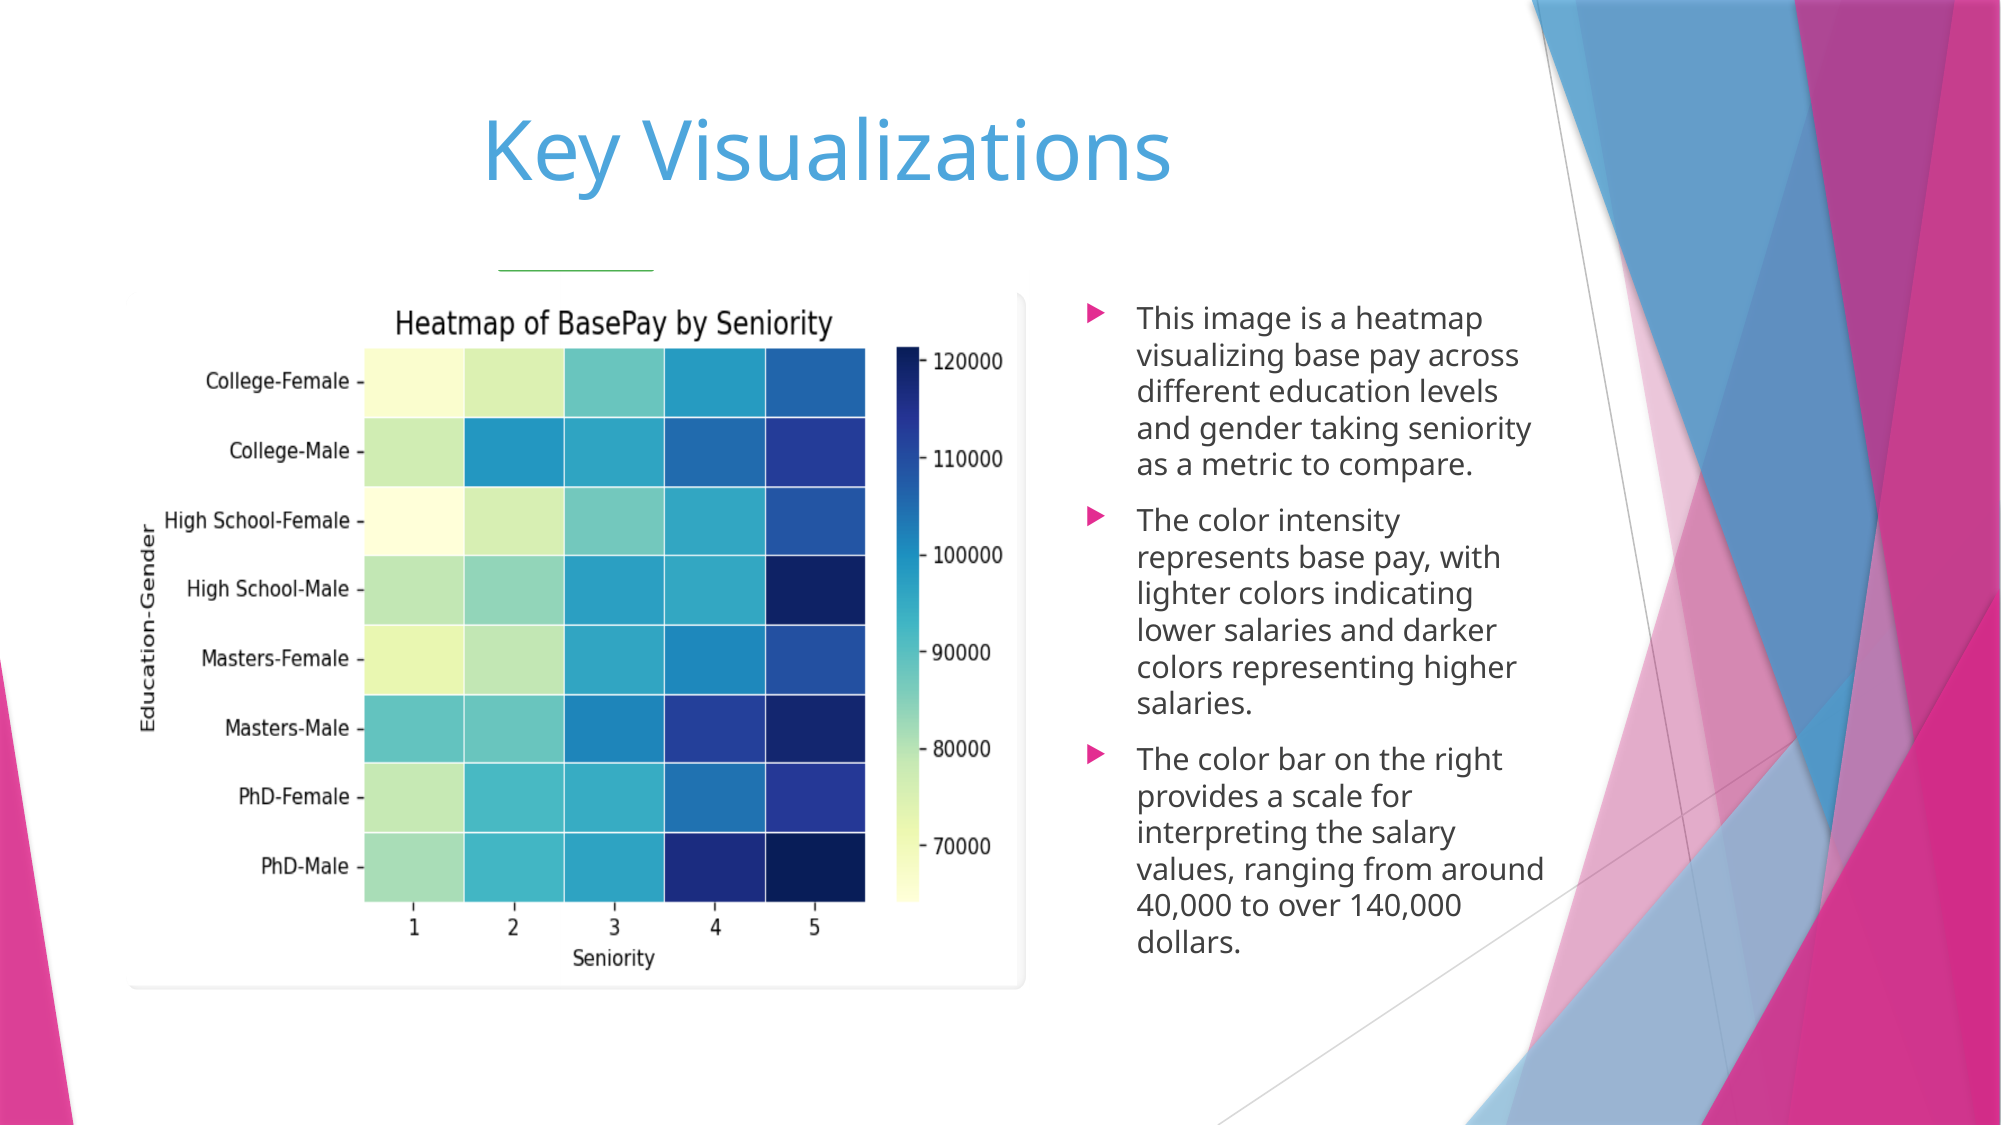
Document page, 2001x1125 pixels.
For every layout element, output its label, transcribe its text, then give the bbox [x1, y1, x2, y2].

picture [91, 269, 1031, 990]
title Key Visualizations [123, 90, 1534, 307]
list This image is a heatmap visualizing base pay across different education levels and gender taking seniority as a metric to compare. The color intensity represents base pay, with lighter colors indicating lower salaries and darker colors representing higher salaries. The color bar on the right provides a scale for interpreting the salary values, ranging from around 40,000 to over 140,000 dollars. [1070, 291, 1572, 968]
